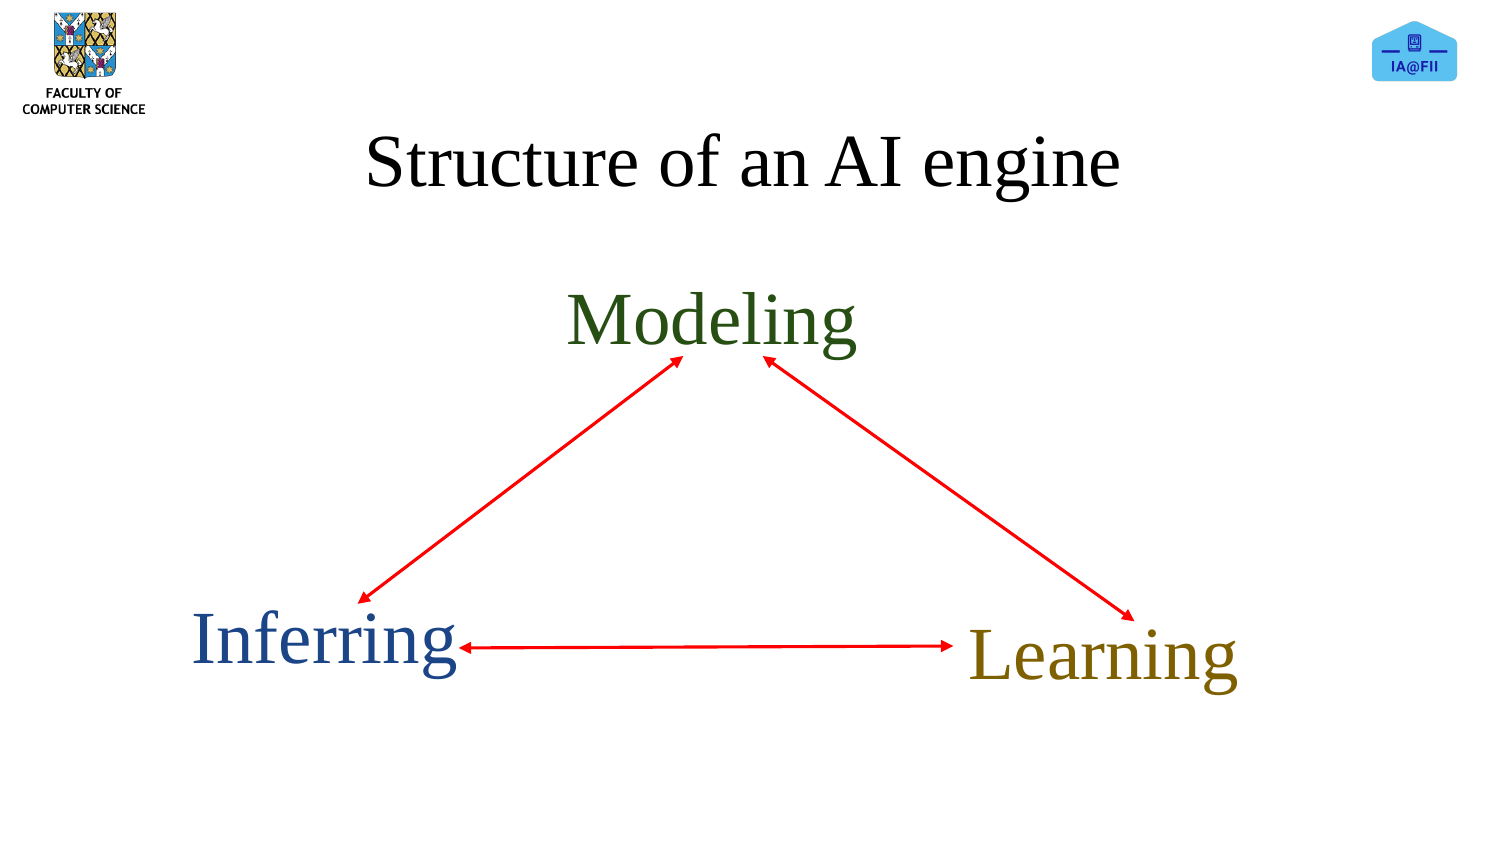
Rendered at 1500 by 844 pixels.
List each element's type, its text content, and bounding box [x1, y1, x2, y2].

text_box Modeling [551, 254, 886, 333]
subtitle [51, 205, 1449, 808]
picture [1349, 0, 1480, 116]
text_box Inferring [176, 573, 477, 693]
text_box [762, 355, 1135, 622]
picture [0, 0, 169, 141]
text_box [458, 645, 954, 649]
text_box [357, 355, 684, 605]
title Structure of an AI engine [44, 125, 1443, 217]
text_box Learning [953, 589, 1264, 703]
